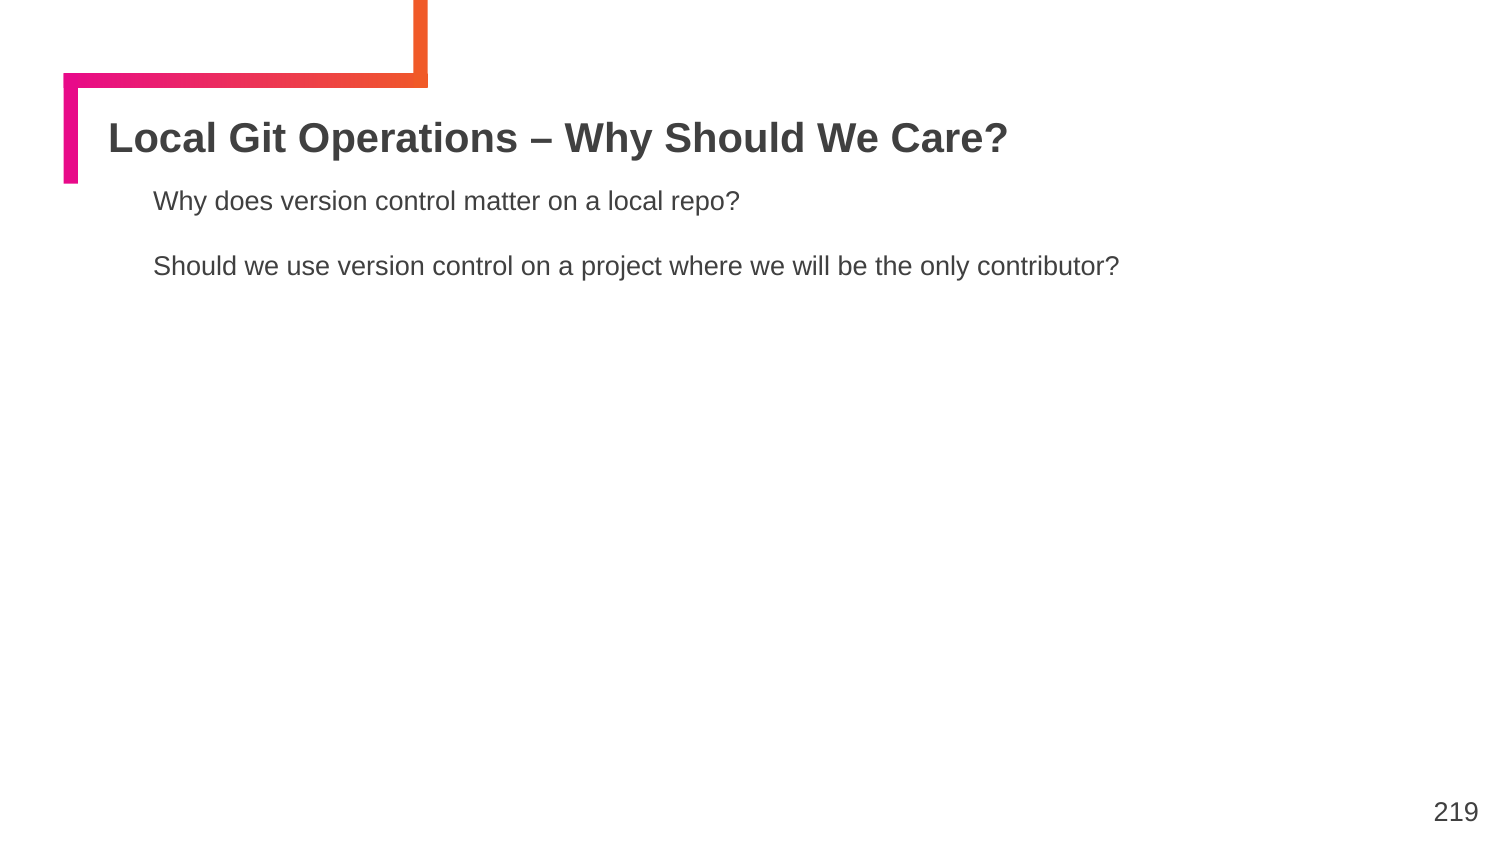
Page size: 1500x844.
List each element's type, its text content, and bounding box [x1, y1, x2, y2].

title Local Git Operations – Why Should We Care? [100, 117, 1455, 169]
subtitle Why does version control matter on a local repo? Should we use version control on a project where we will be the only contributor? [100, 168, 1352, 690]
slide_number 219 [1403, 779, 1494, 844]
